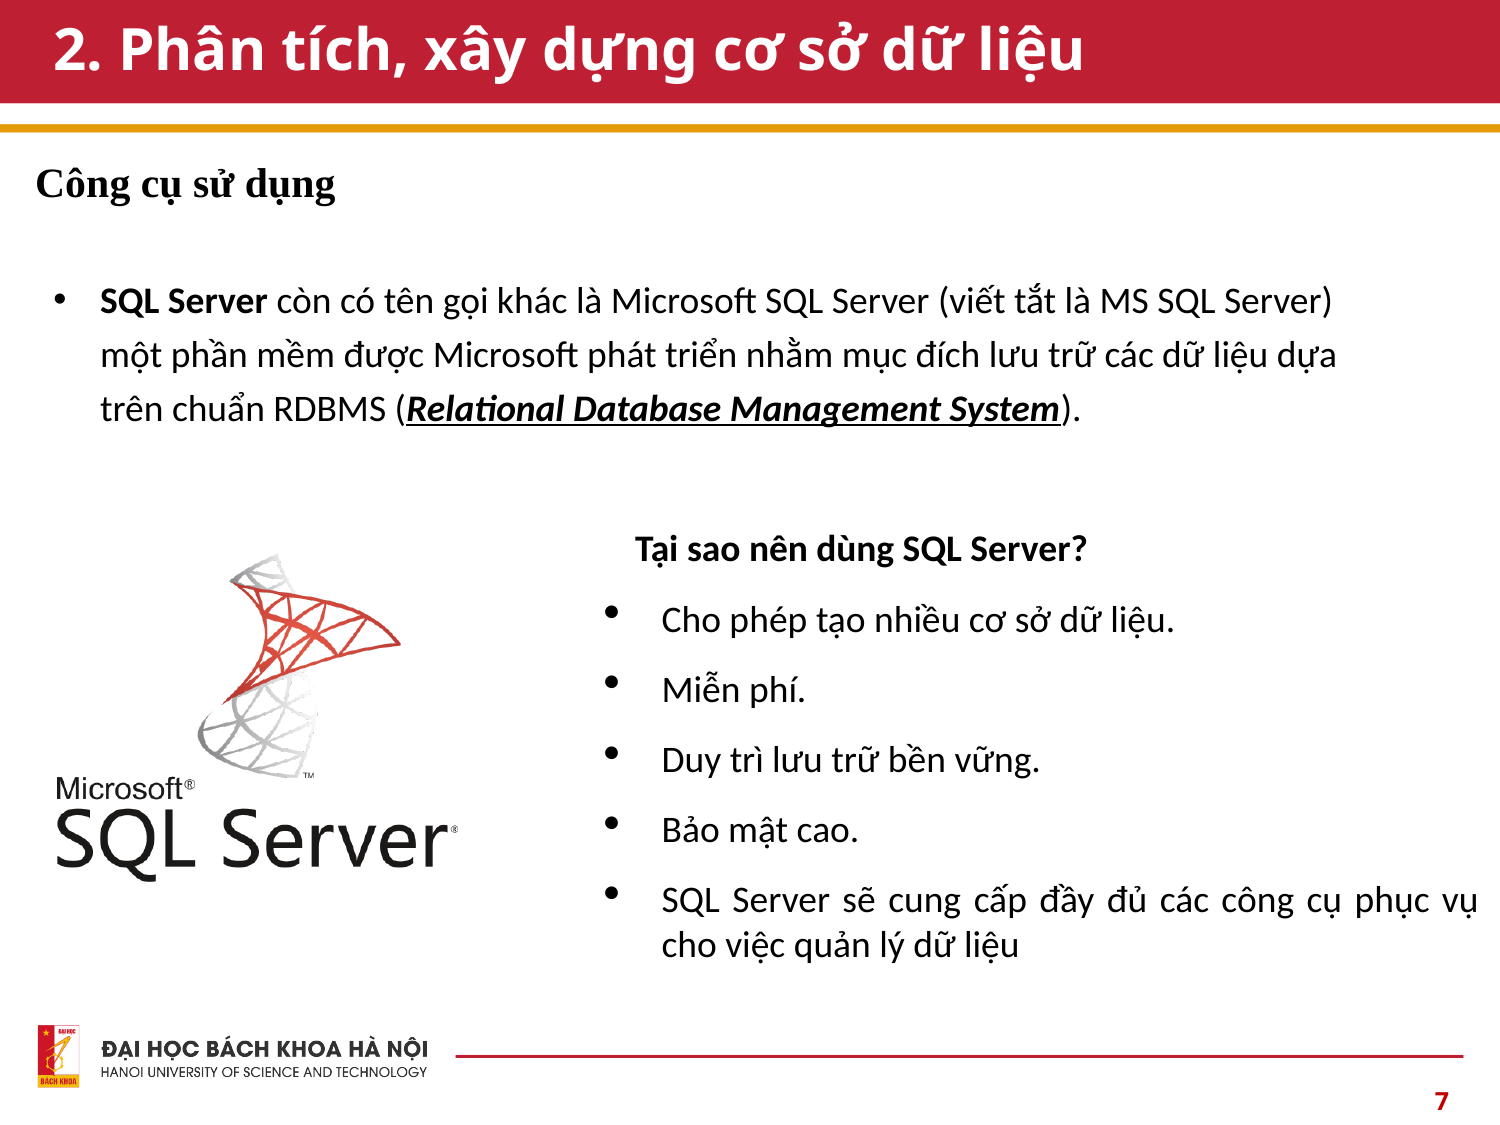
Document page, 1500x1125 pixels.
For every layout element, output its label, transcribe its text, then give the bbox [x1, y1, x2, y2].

text_box SQL Server còn có tên gọi khác là Microsoft SQL Server (viết tắt là MS SQL Server) một phần mềm được Microsoft phát triển nhằm mục đích lưu trữ các dữ liệu dựa trên chuẩn RDBMS (Relational Database Management System). [38, 259, 1365, 437]
text_box Tại sao nên dùng SQL Server? Cho phép tạo nhiều cơ sở dữ liệu. Miễn phí. Duy trì lưu trữ bền vững. Bảo mật cao. SQL Server sẽ cung cấp đầy đủ các công cụ phục vụ cho việc quản lý dữ liệu [590, 517, 1495, 972]
slide_number 7 [1126, 1078, 1464, 1125]
title 2. Phân tích, xây dựng cơ sở dữ liệu [38, 12, 1462, 87]
text_box Công cụ sử dụng [20, 148, 1397, 259]
picture [0, 0, 1500, 1125]
